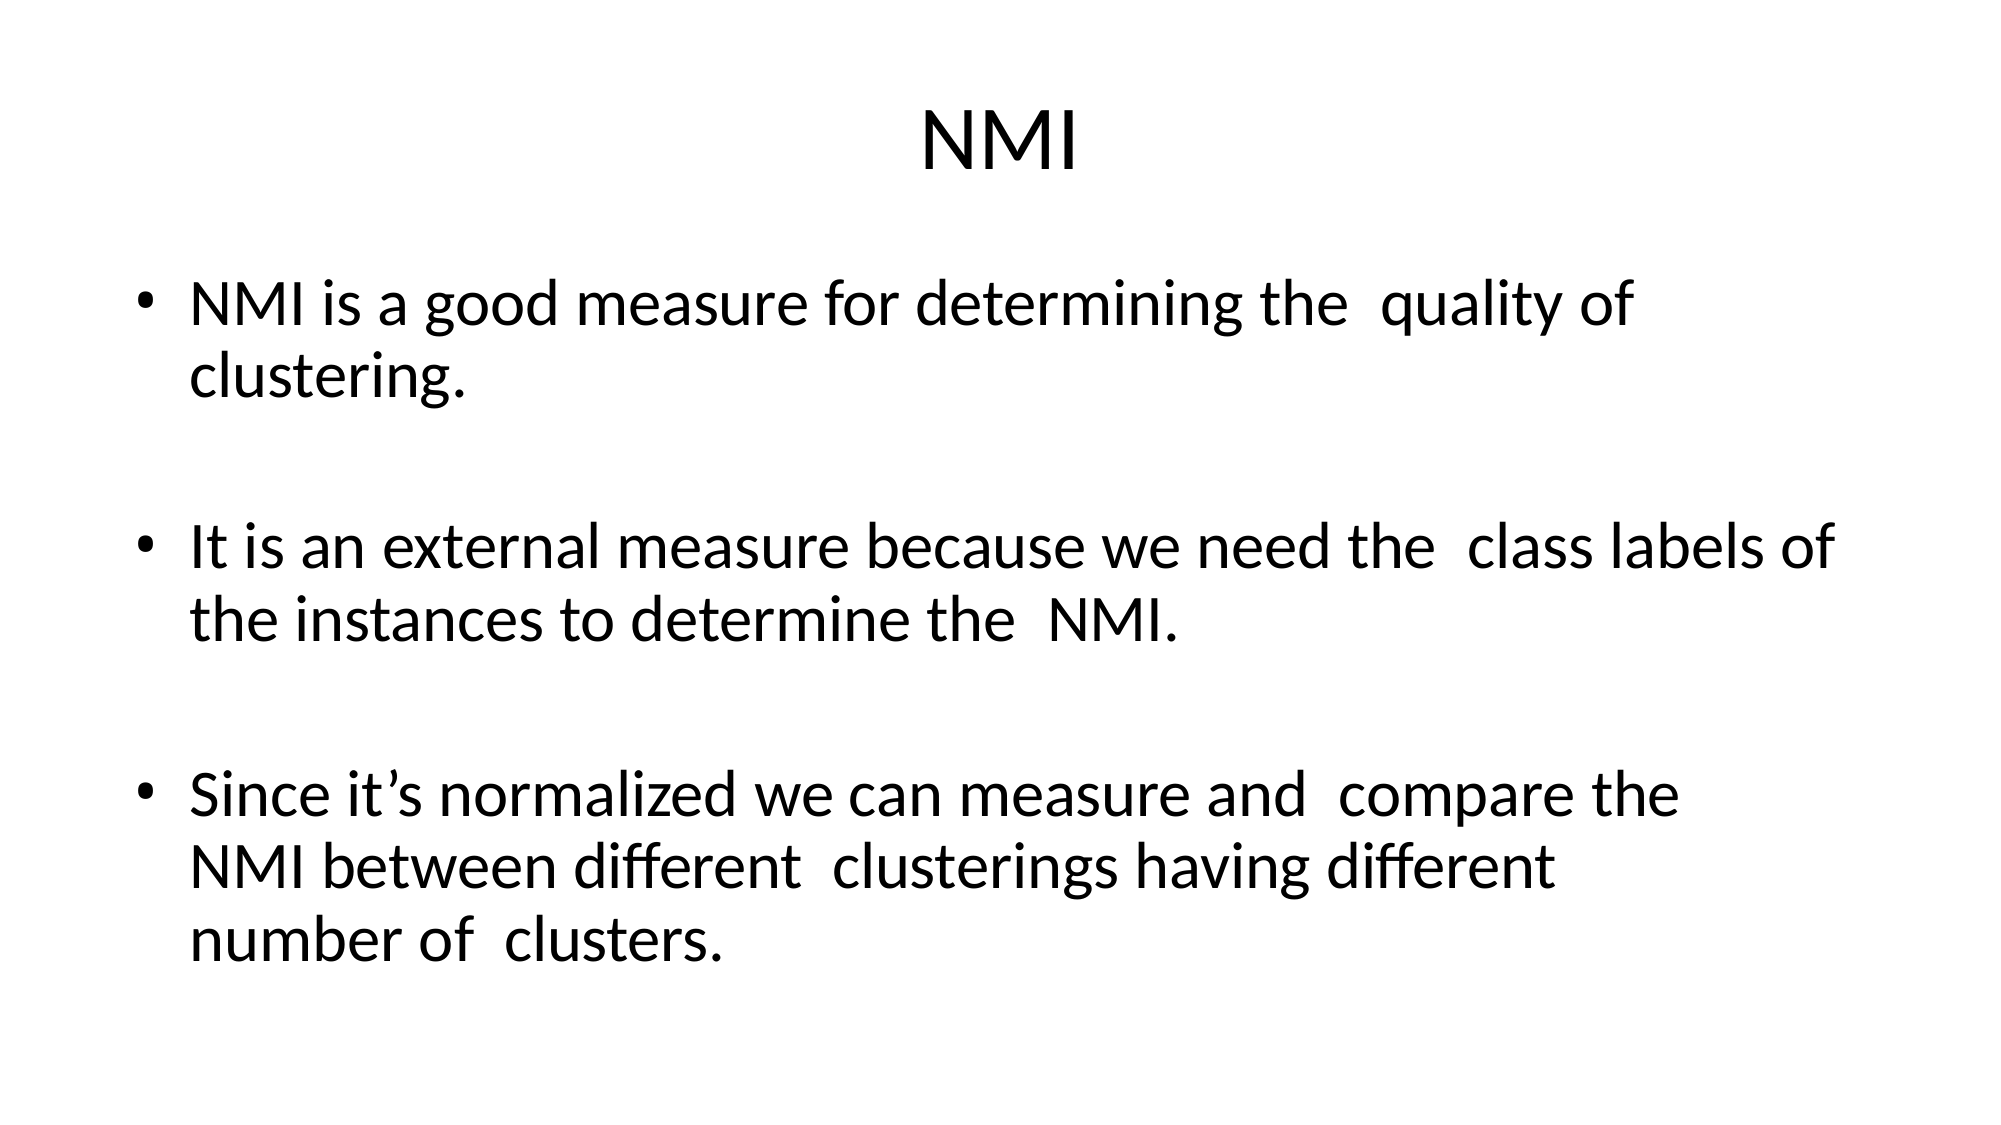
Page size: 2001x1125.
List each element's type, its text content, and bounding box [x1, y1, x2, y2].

text_box NMI is a good measure for determining the quality of clustering. It is an external measure because we need the class labels of the instances to determine the NMI. Since it’s normalized we can measure and compare the NMI between different clusterings having different number of clusters. [131, 255, 1867, 975]
title NMI [917, 75, 1083, 255]
